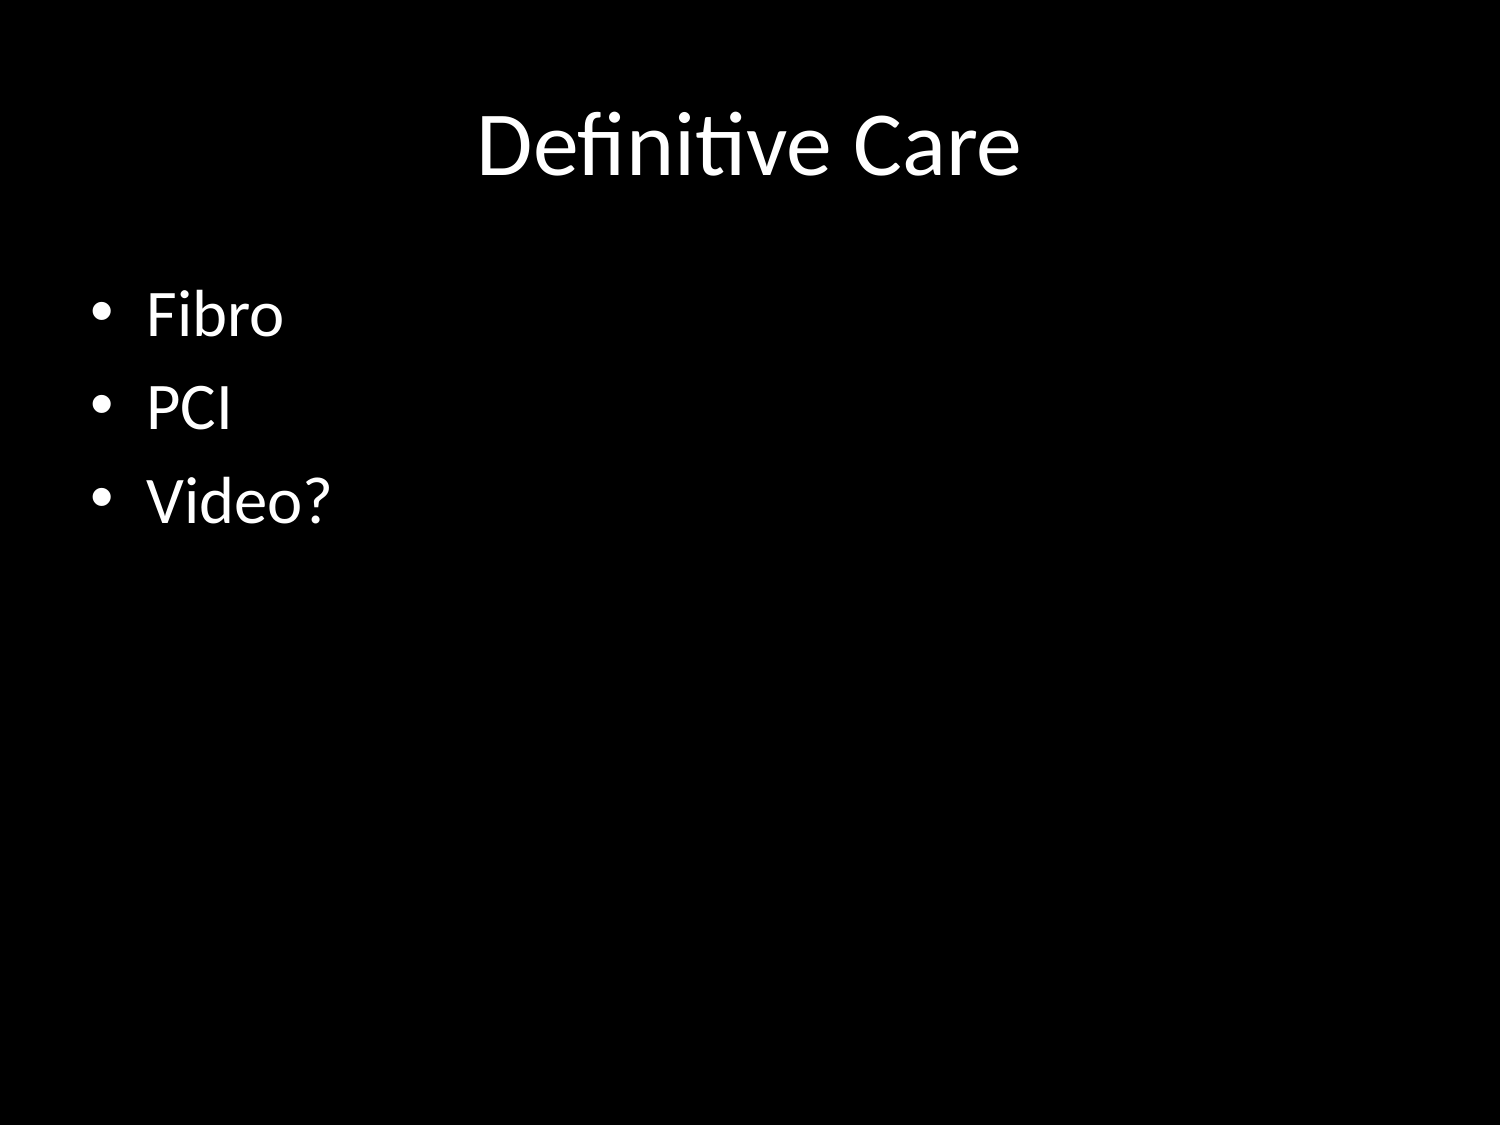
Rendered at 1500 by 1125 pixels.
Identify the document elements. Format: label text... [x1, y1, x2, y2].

title Definitive Care [75, 45, 1425, 233]
list Fibro PCI Video? [75, 262, 1425, 1005]
